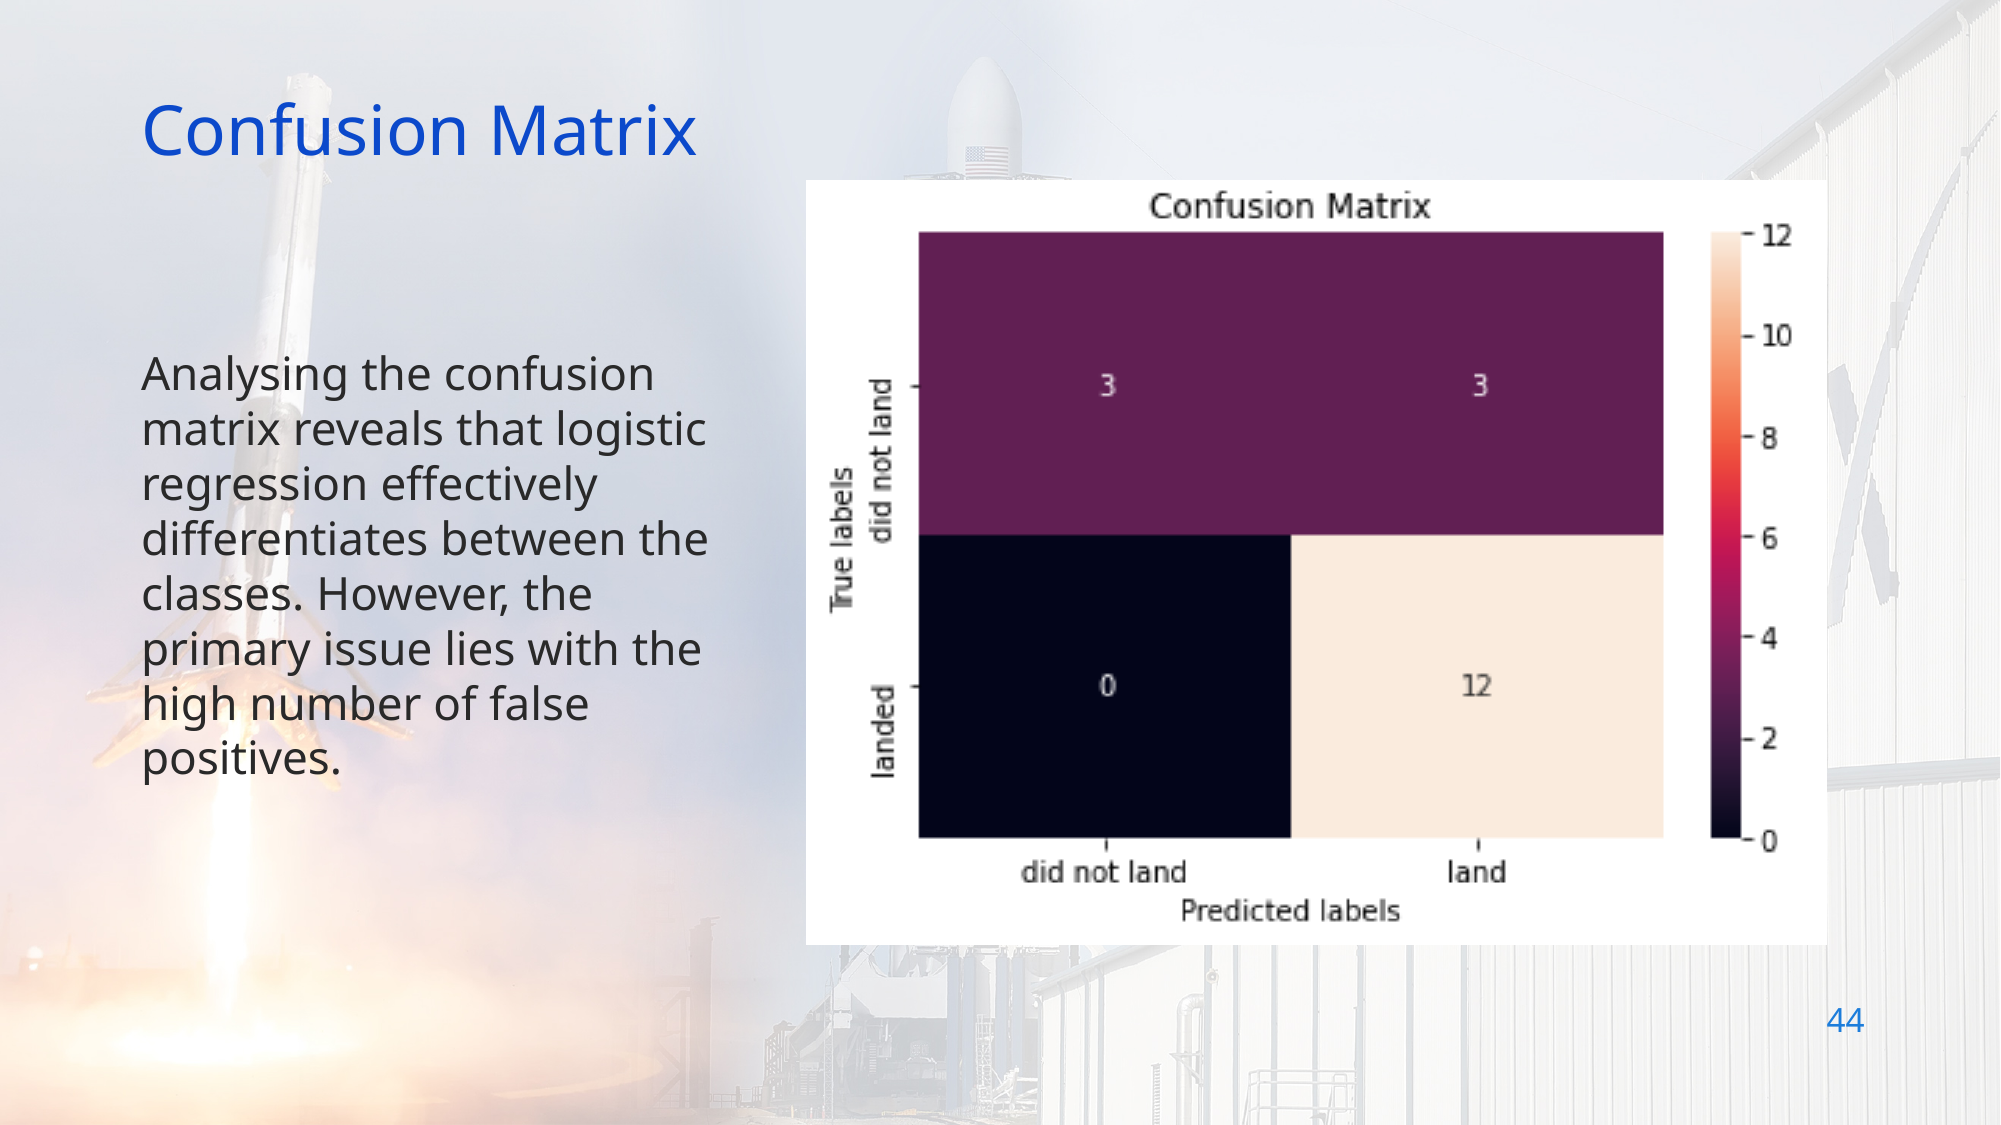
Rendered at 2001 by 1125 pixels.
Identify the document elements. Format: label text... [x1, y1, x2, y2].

slide_number 44 [1429, 988, 1880, 1055]
text_box Confusion Matrix [126, 88, 1852, 179]
picture [0, 0, 2001, 1125]
list Analysing the confusion matrix reveals that logistic regression effectively differentiates between the classes. However, the primary issue lies with the high number of false positives. [126, 337, 758, 963]
